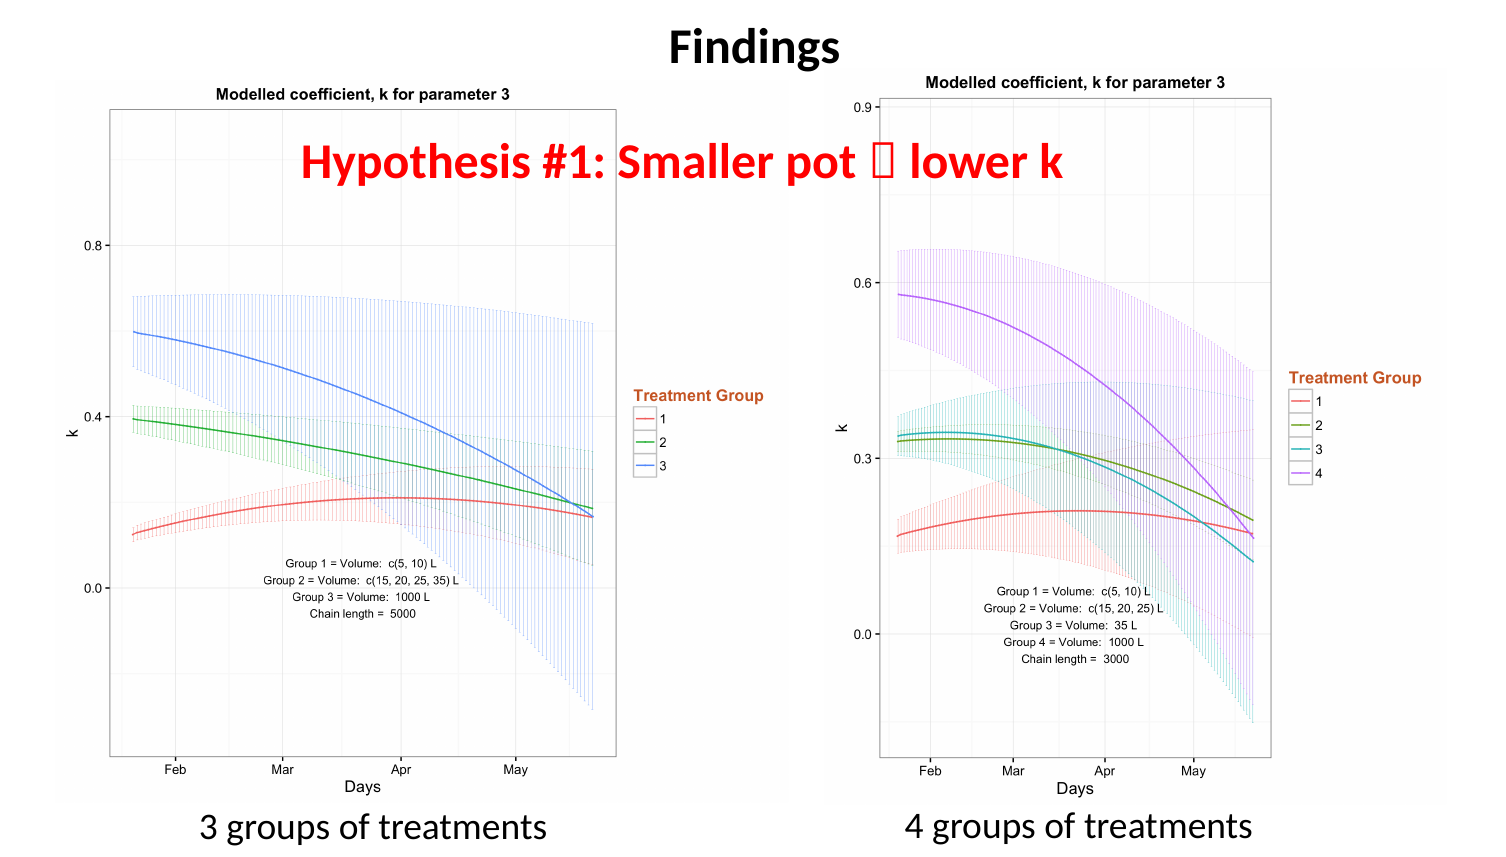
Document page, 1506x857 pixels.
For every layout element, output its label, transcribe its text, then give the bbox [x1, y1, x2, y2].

text_box Hypothesis #1: Smaller pot  lower k [794, 121, 818, 197]
text_box 4 groups of treatments [847, 813, 1311, 854]
picture [823, 68, 1447, 805]
text_box 3 groups of treatments [171, 810, 575, 855]
text_box Findings [33, 6, 1477, 81]
picture [55, 80, 789, 803]
